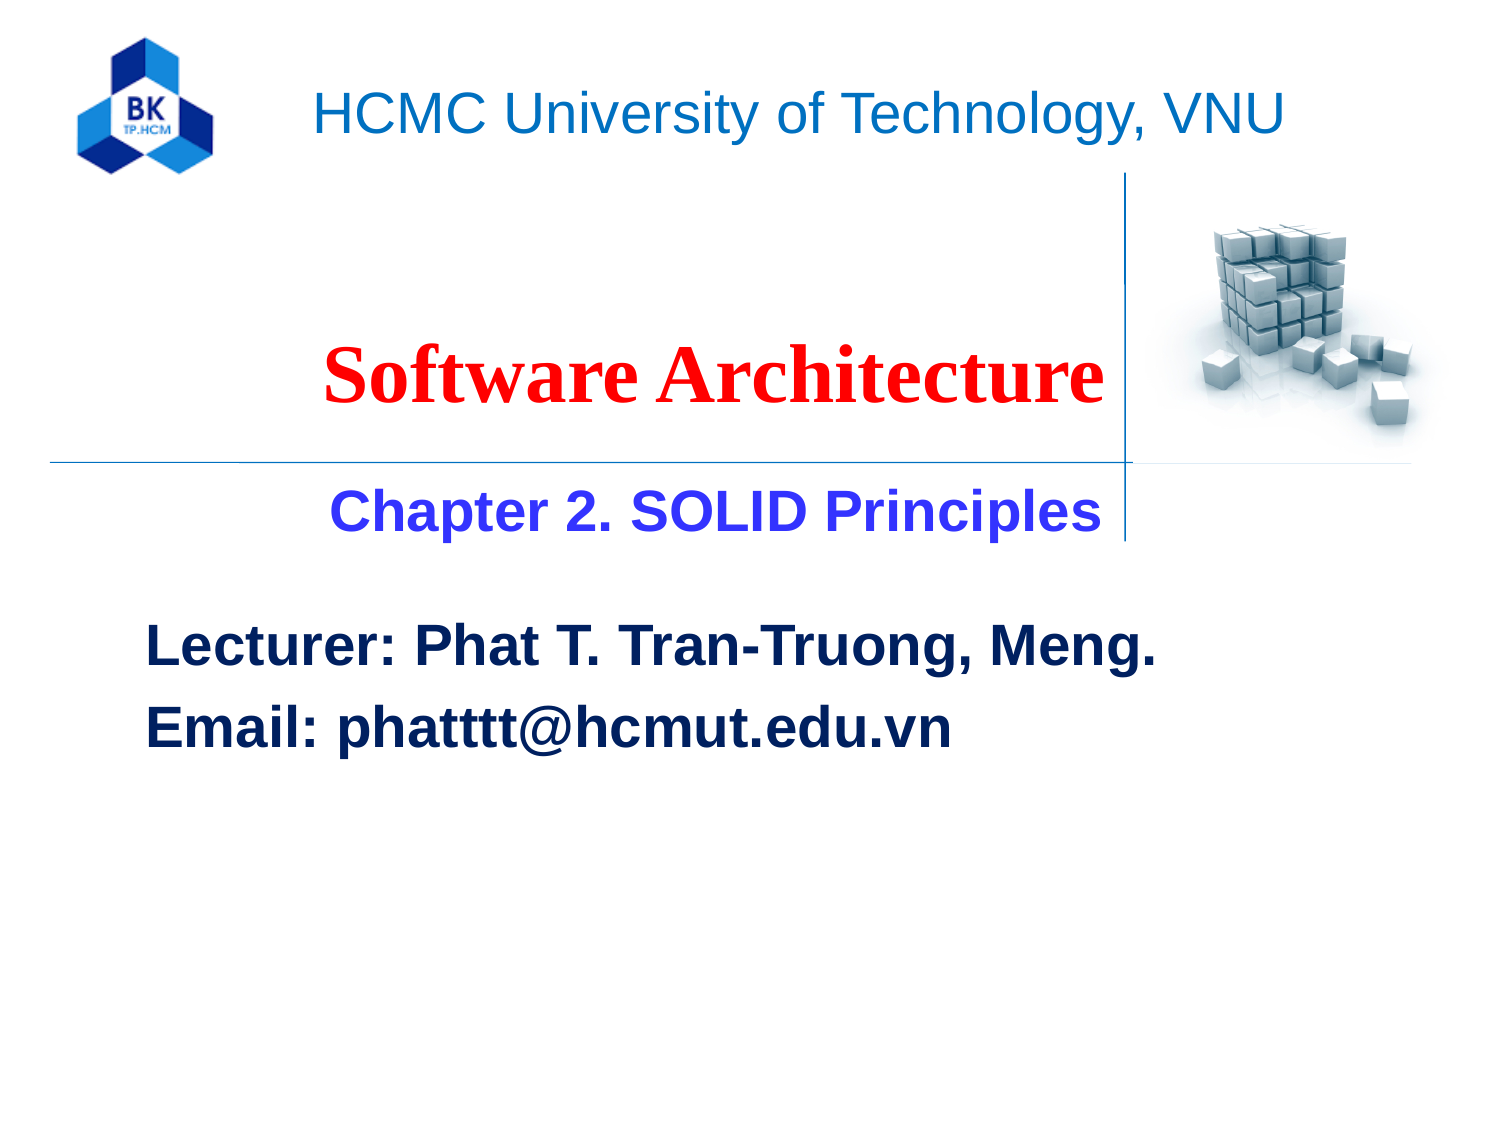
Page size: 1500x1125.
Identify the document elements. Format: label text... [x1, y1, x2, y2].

title Software Architecture [24, 277, 1404, 427]
picture [1133, 193, 1478, 463]
text_box Lecturer: Phat T. Tran-Truong, Meng. Email: phatttt@hcmut.edu.vn [130, 600, 1470, 788]
picture [74, 34, 216, 179]
text_box Chapter 2. SOLID Principles [3, 450, 1429, 551]
text_box HCMC University of Technology, VNU [219, 52, 1500, 153]
